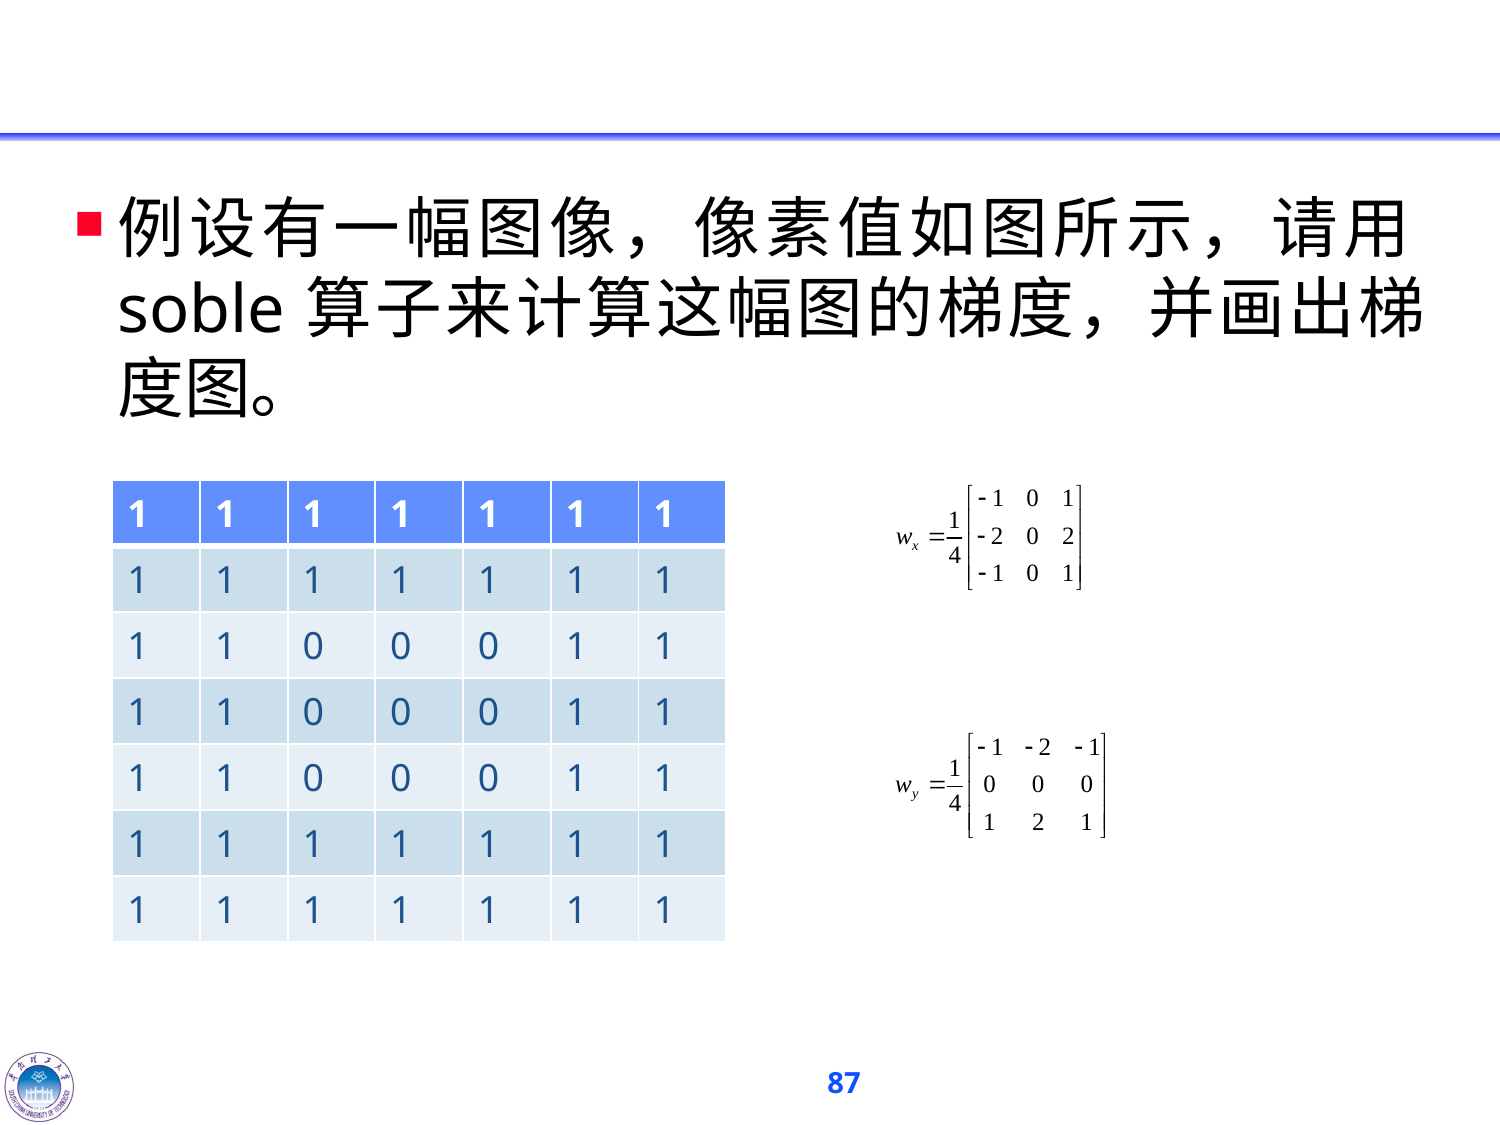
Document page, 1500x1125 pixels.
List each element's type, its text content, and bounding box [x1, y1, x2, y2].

table_cell 1 [639, 877, 725, 941]
table_cell 0 [464, 613, 550, 677]
table_header 1 [552, 481, 638, 543]
table_cell 1 [639, 679, 725, 743]
table_cell 1 [552, 679, 638, 743]
table_cell 1 [376, 549, 462, 611]
table_cell 1 [201, 745, 287, 809]
table_cell 1 [552, 745, 638, 809]
table_cell 1 [289, 549, 374, 611]
table_cell 0 [464, 745, 550, 809]
table_cell 1 [201, 549, 287, 611]
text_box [891, 479, 1090, 597]
table_cell 1 [552, 811, 638, 875]
table_cell 0 [464, 679, 550, 743]
picture [3, 1051, 75, 1123]
table_cell 0 [289, 679, 374, 743]
table_cell 0 [376, 613, 462, 677]
table_cell 1 [113, 549, 199, 611]
table_cell 1 [639, 549, 725, 611]
table_cell 1 [113, 679, 199, 743]
table_cell 1 [113, 613, 199, 677]
table_cell 0 [289, 745, 374, 809]
table_cell 1 [201, 877, 287, 941]
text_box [890, 727, 1115, 845]
table_cell 1 [113, 745, 199, 809]
table_header 1 [289, 481, 374, 543]
table_cell 1 [376, 877, 462, 941]
table_cell 1 [464, 549, 550, 611]
table_cell 1 [289, 811, 374, 875]
table_header 1 [376, 481, 462, 543]
table_header 1 [639, 481, 725, 543]
table_cell 1 [376, 811, 462, 875]
table_cell 1 [113, 811, 199, 875]
table_cell 1 [201, 613, 287, 677]
table_cell 1 [464, 877, 550, 941]
table_cell 0 [376, 679, 462, 743]
table_cell 0 [289, 613, 374, 677]
table_cell 1 [552, 877, 638, 941]
table_header 1 [201, 481, 287, 543]
table_cell 1 [201, 811, 287, 875]
table_header 1 [113, 481, 199, 543]
table_cell 1 [289, 877, 374, 941]
table_cell 1 [552, 549, 638, 611]
table_cell 1 [639, 811, 725, 875]
table_cell 1 [552, 613, 638, 677]
list 例设有一幅图像，像素值如图所示，请用soble算子来计算这幅图的梯度，并画出梯度图。 [64, 177, 1442, 1047]
table_cell 1 [464, 811, 550, 875]
table_cell 1 [639, 745, 725, 809]
table_header 1 [464, 481, 550, 543]
table_cell 1 [113, 877, 199, 941]
table_cell 1 [639, 613, 725, 677]
table_cell 0 [376, 745, 462, 809]
table_cell 1 [201, 679, 287, 743]
